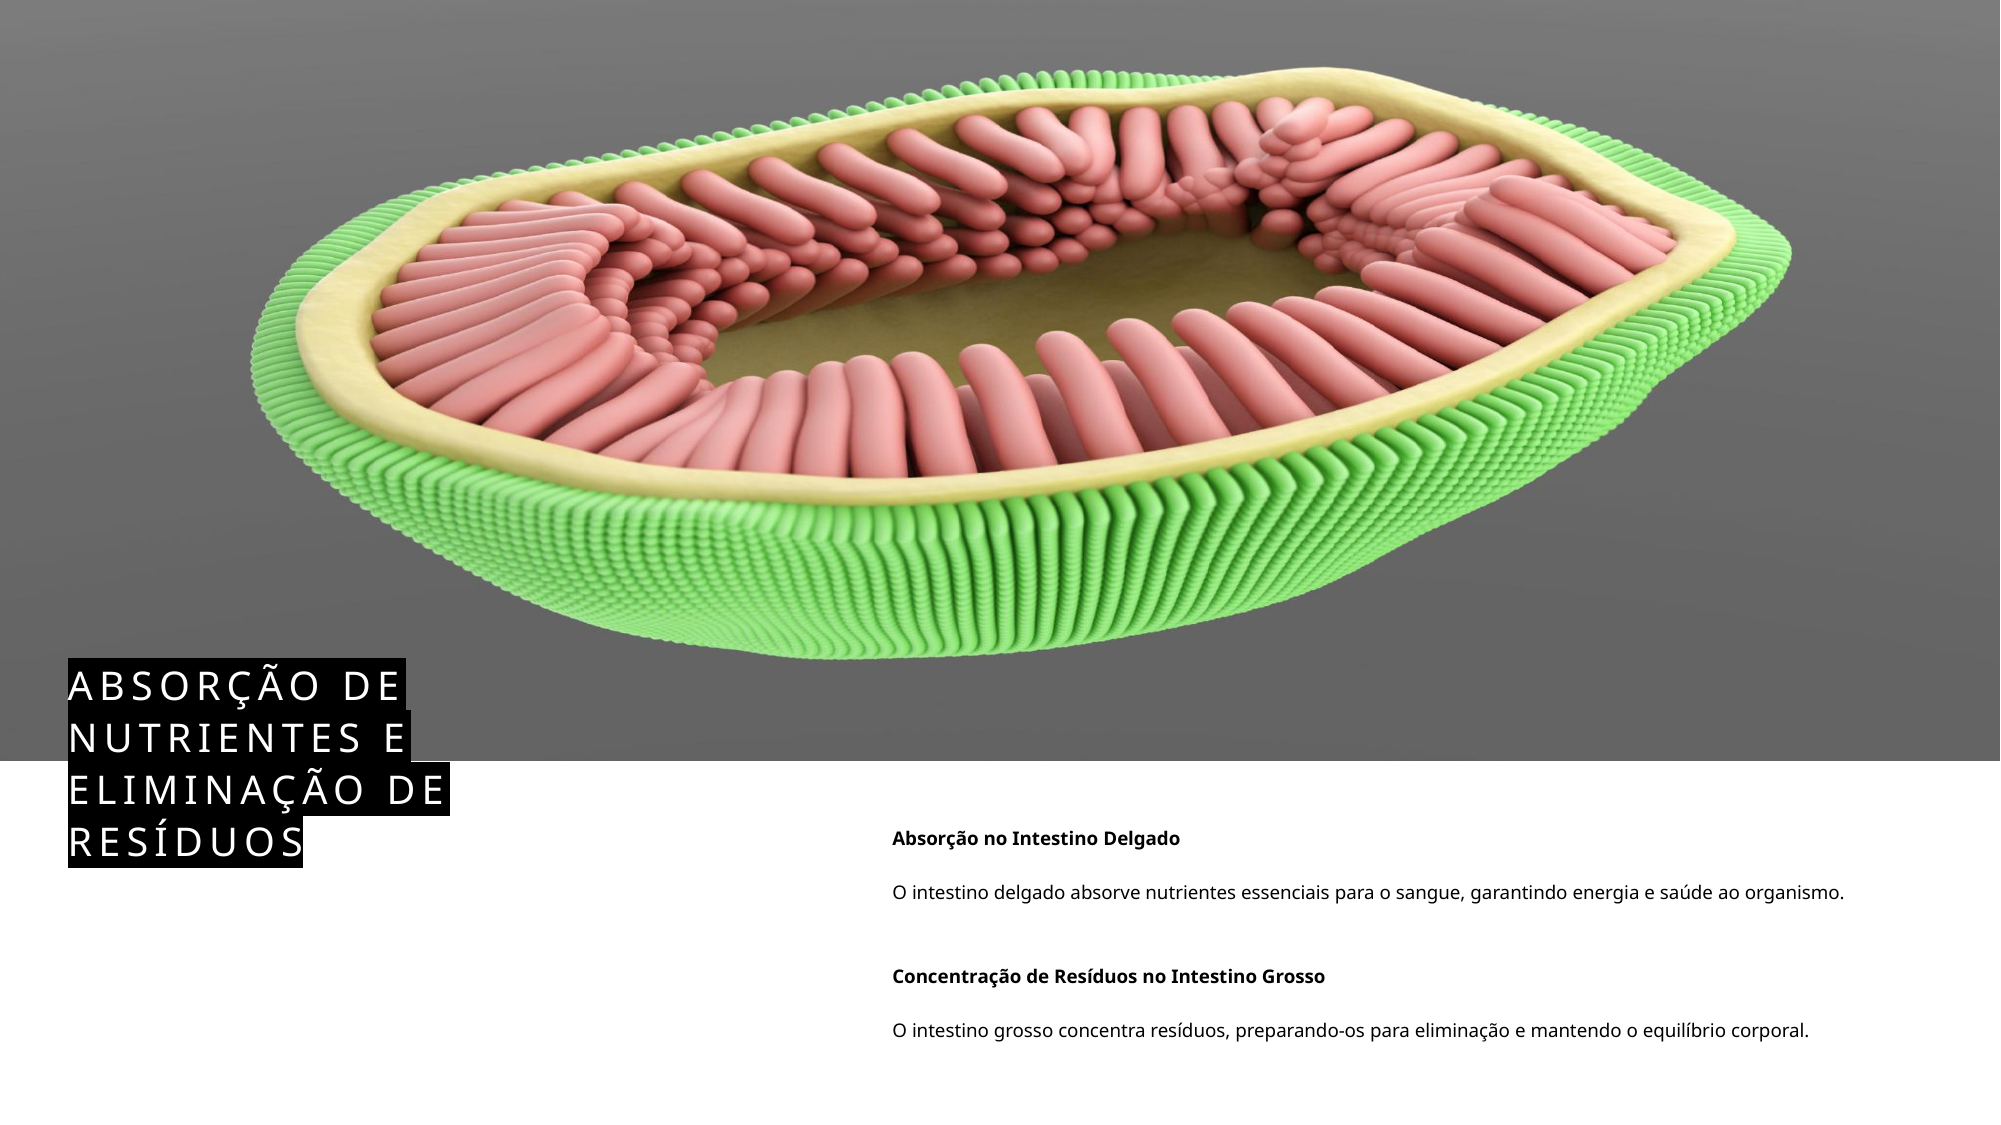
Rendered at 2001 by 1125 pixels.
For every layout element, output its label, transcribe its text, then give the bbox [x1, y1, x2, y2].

title Absorção de nutrientes e eliminação de resíduos [52, 761, 667, 875]
picture [0, 0, 2000, 761]
text_box Absorção no Intestino Delgado O intestino delgado absorve nutrientes essenciais para o sangue, garantindo energia e saúde ao organismo. Concentração de Resíduos no Intestino Grosso O intestino grosso concentra resíduos, preparando-os para eliminação e mantendo o equilíbrio corporal. [877, 822, 1928, 1051]
